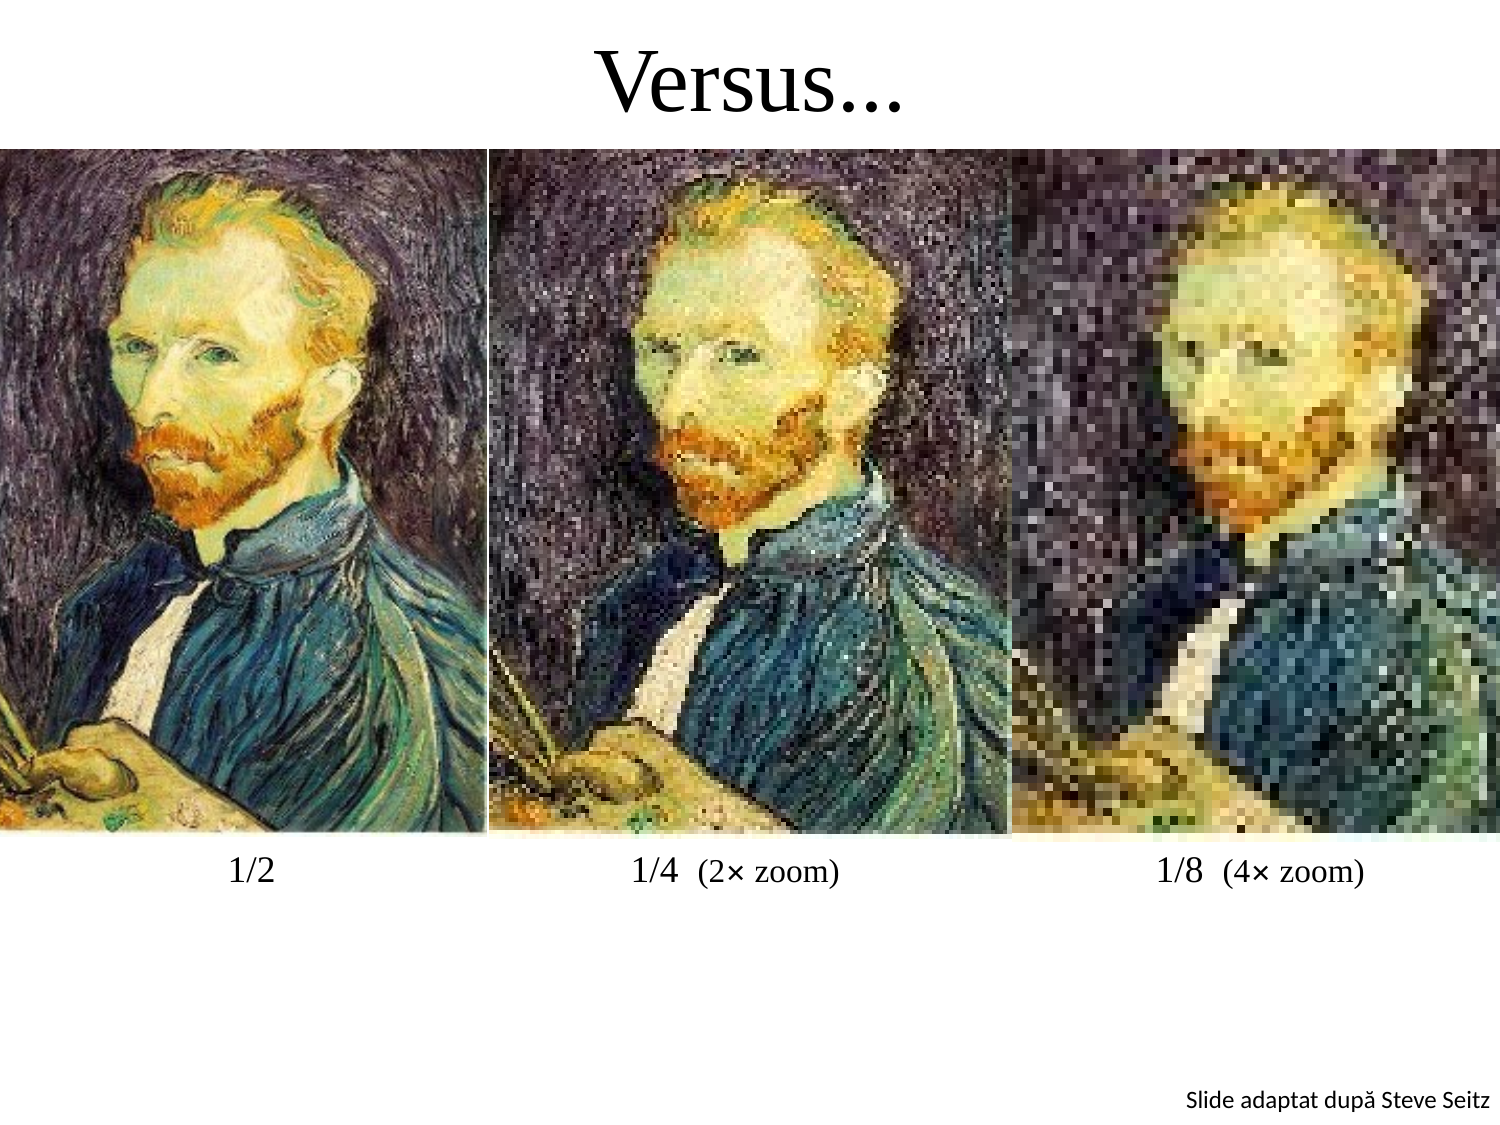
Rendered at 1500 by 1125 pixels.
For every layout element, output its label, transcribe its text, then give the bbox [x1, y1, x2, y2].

picture [489, 149, 1500, 842]
text_box 1/8 (4✕ zoom) [1140, 851, 1380, 898]
title Versus... [75, 0, 1425, 149]
text_box Slide adaptat după Steve Seitz [1171, 1076, 1500, 1121]
text_box 1/4 (2✕ zoom) [615, 849, 855, 898]
text_box 1/2 [212, 846, 291, 898]
picture [0, 149, 487, 838]
